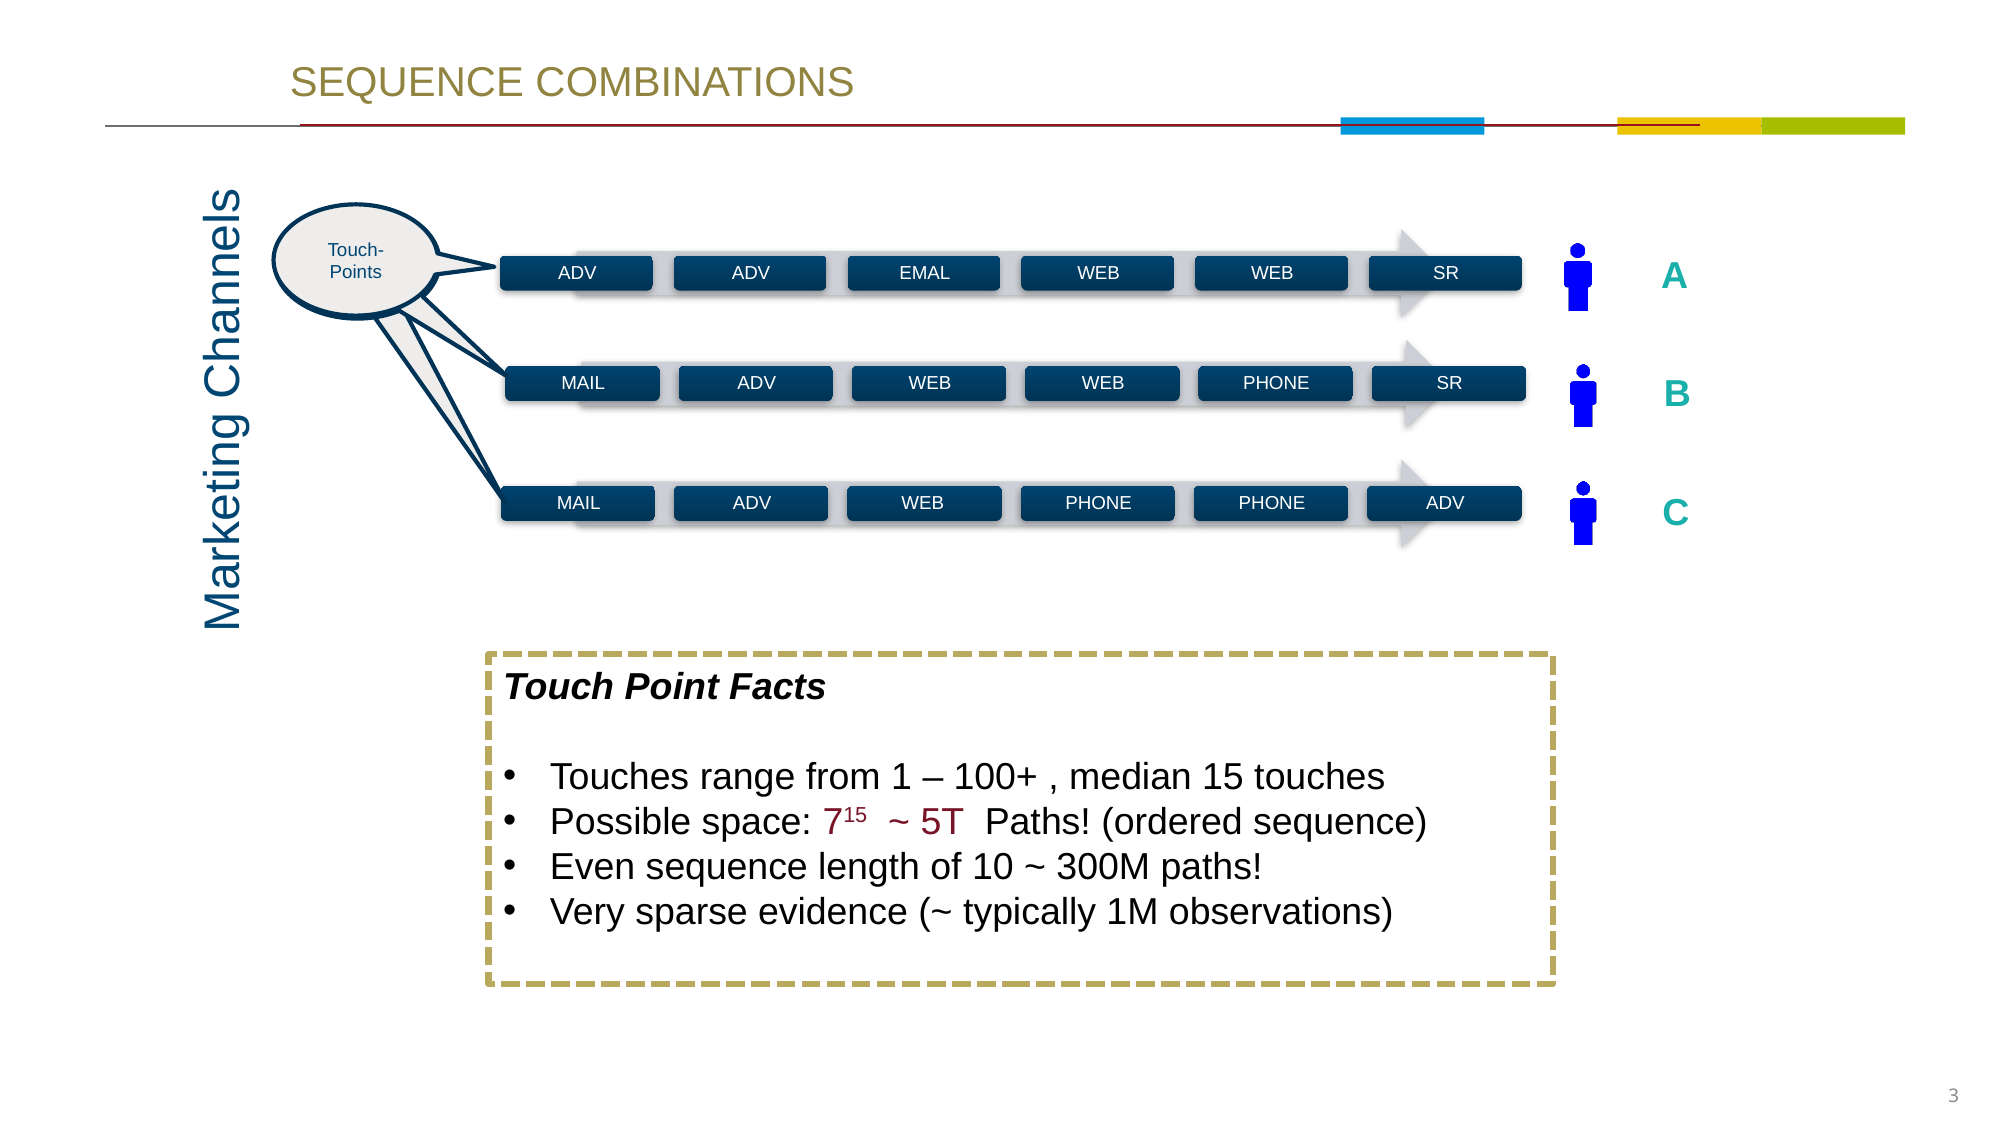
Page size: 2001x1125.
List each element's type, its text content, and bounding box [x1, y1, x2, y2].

picture [1544, 474, 1622, 552]
text_box Touch-Points [271, 202, 494, 318]
text_box Touch-Points [373, 314, 494, 491]
list Marketing Channels [189, 0, 237, 917]
text_box B [1649, 361, 1688, 422]
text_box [499, 228, 1523, 318]
picture [1535, 235, 1619, 319]
text_box SEQUENCE COMBINATIONS [274, 47, 1488, 113]
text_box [499, 459, 1523, 548]
text_box C [1647, 480, 1687, 541]
picture [1544, 357, 1622, 435]
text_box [504, 339, 1527, 428]
text_box A [1646, 244, 1686, 304]
text_box Touch-Points [279, 277, 499, 374]
text_box Touch Point Facts Touches range from 1 – 100+ , median 15 touches Possible space: 715 ~ 5T Paths! (ordered sequence) Even sequence length of 10 ~ 300M paths! Very sparse evidence (~ typically 1M observations) [486, 652, 1555, 986]
